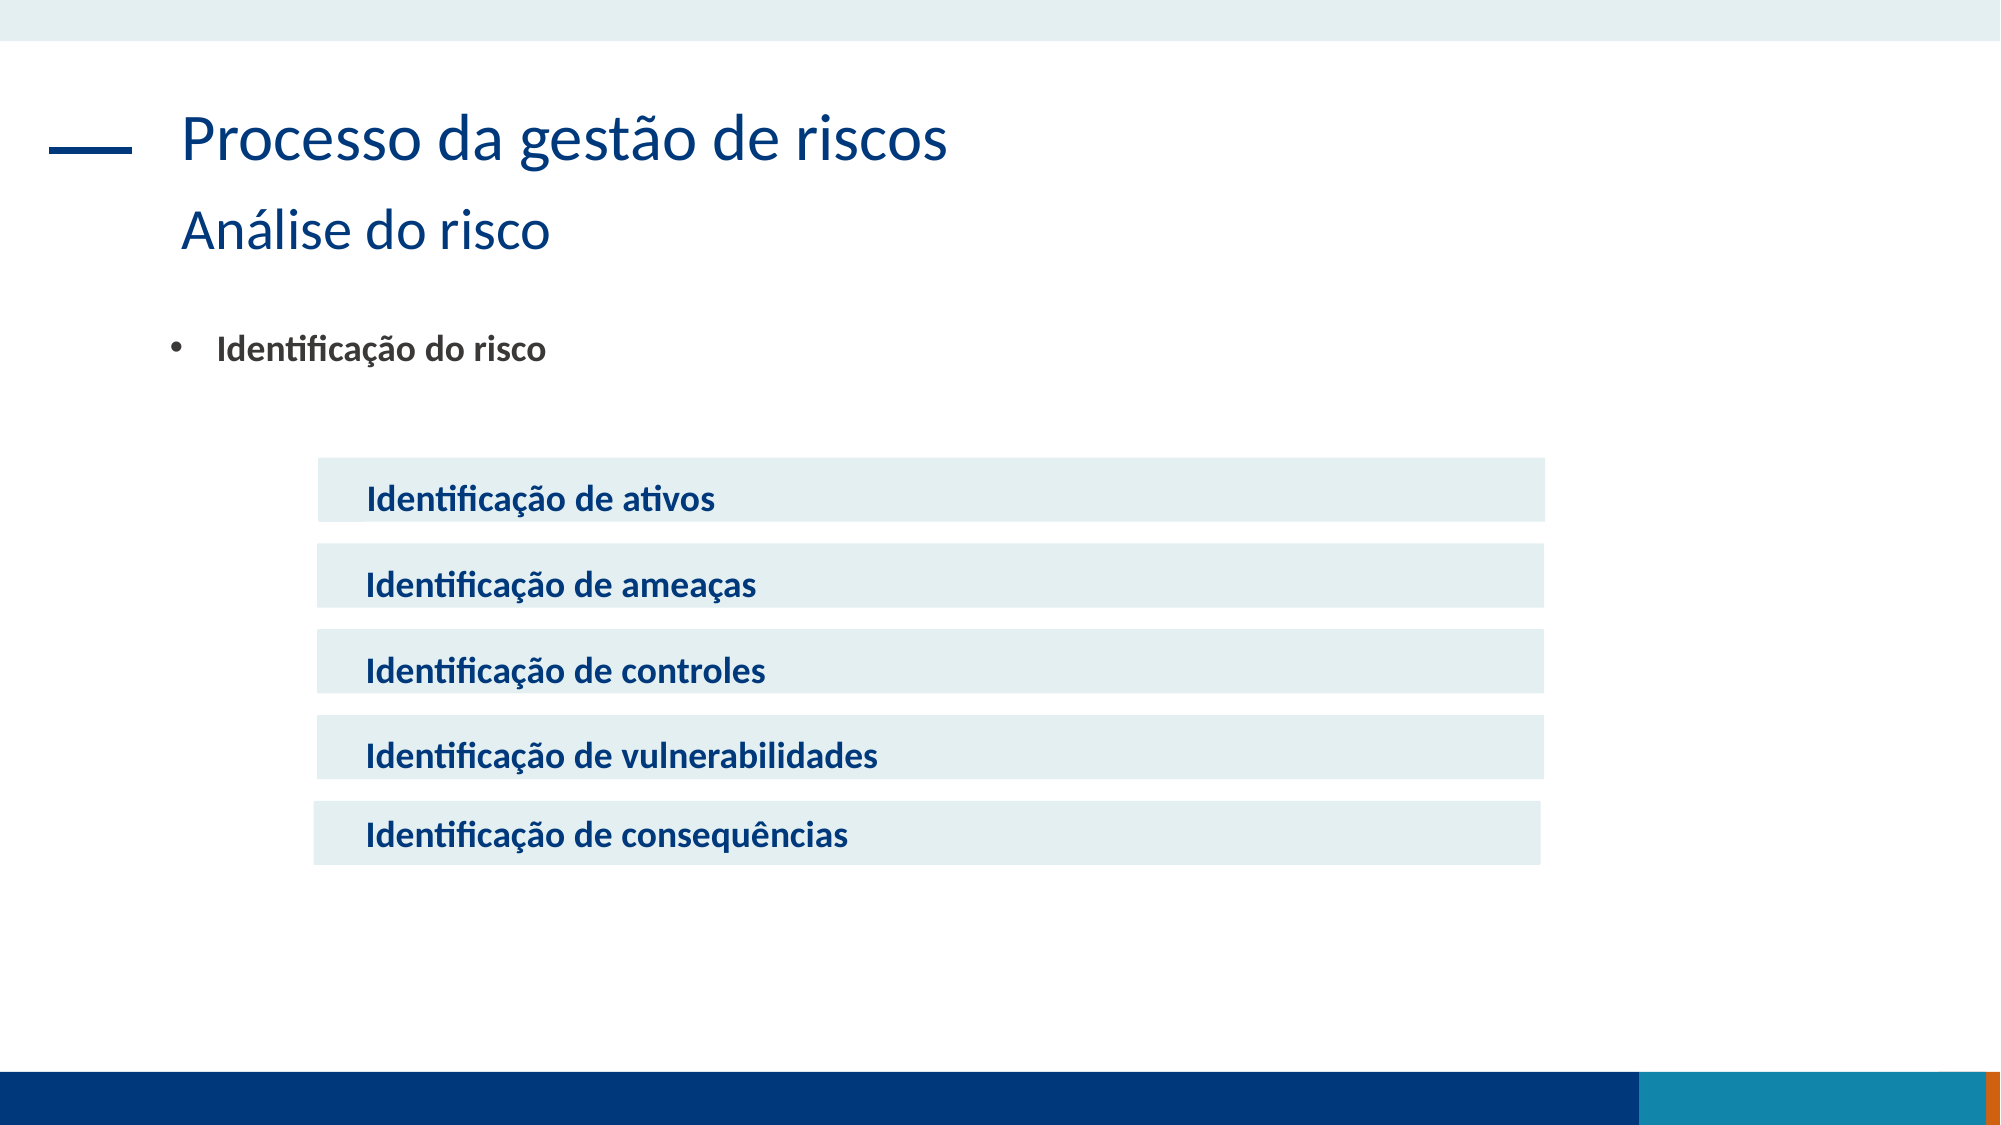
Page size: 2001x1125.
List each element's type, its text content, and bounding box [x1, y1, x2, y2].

list Processo da gestão de riscos [167, 95, 1833, 237]
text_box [313, 457, 1546, 865]
text_box Análise do risco [167, 191, 1752, 281]
text_box Identificação do risco [155, 316, 1821, 377]
